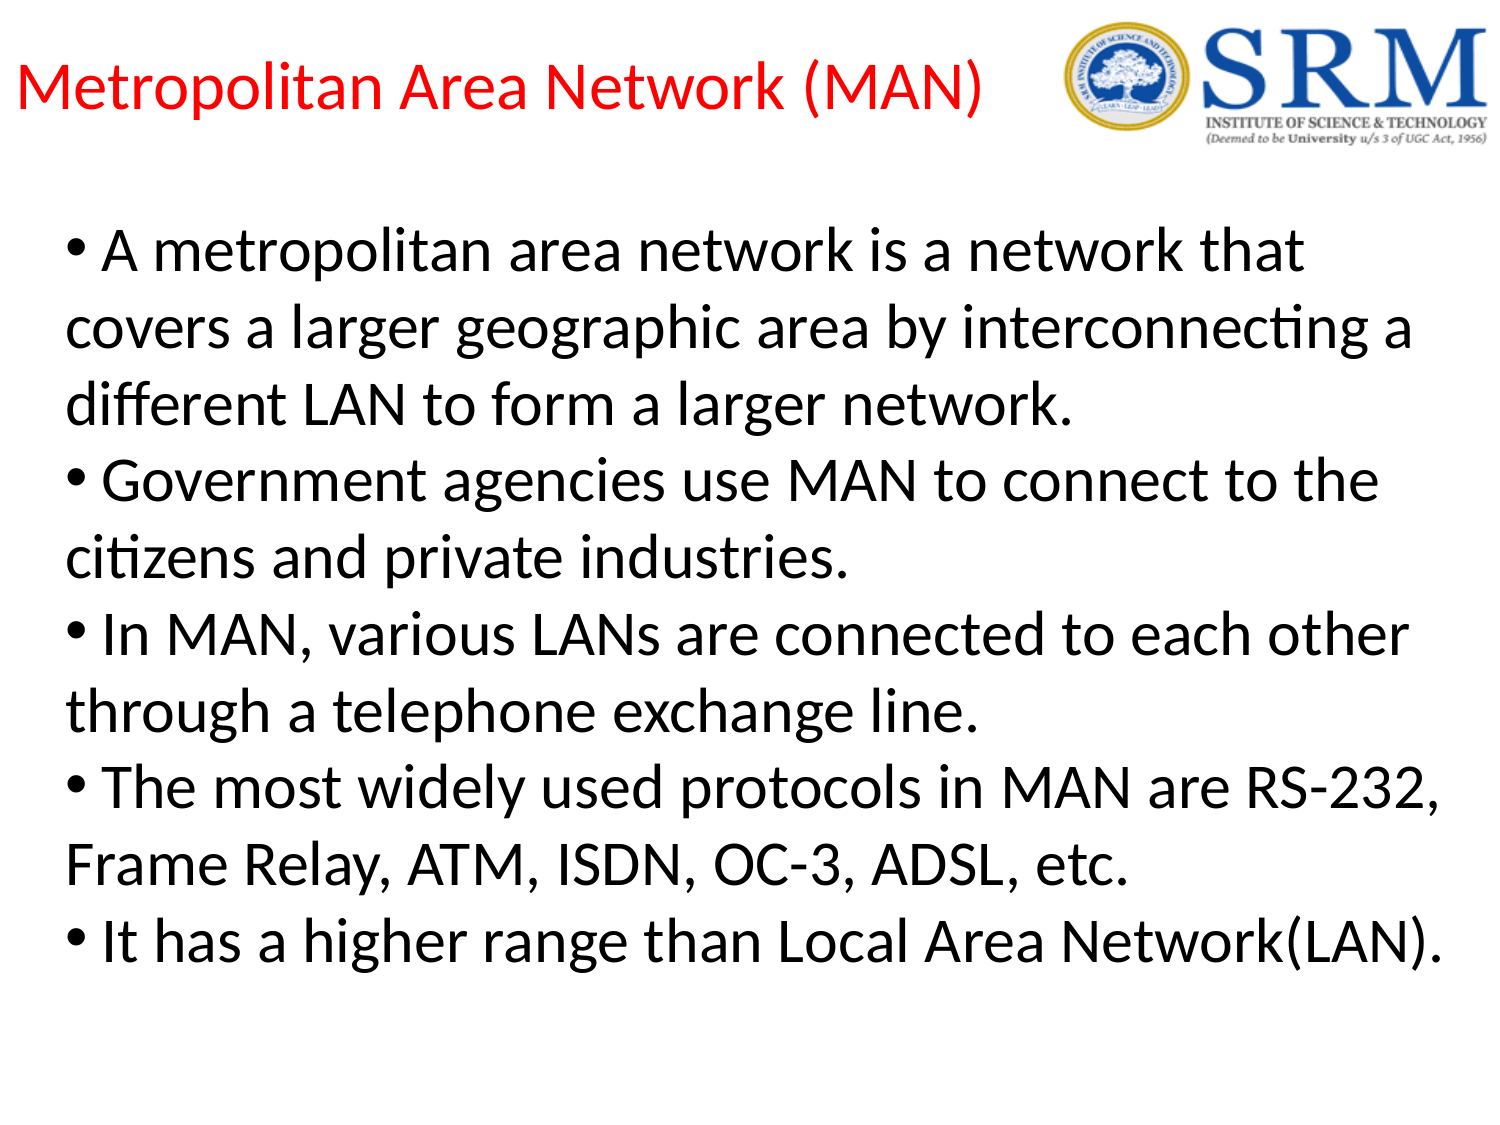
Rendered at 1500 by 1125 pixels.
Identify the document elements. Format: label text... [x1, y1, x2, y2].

title Metropolitan Area Network (MAN) [0, 0, 1050, 175]
picture [1059, 0, 1500, 162]
text_box A metropolitan area network is a network that covers a larger geographic area by interconnecting a different LAN to form a larger network. Government agencies use MAN to connect to the citizens and private industries. In MAN, various LANs are connected to each other through a telephone exchange line. The most widely used protocols in MAN are RS-232, Frame Relay, ATM, ISDN, OC-3, ADSL, etc. It has a higher range than Local Area Network(LAN). [49, 200, 1463, 1050]
